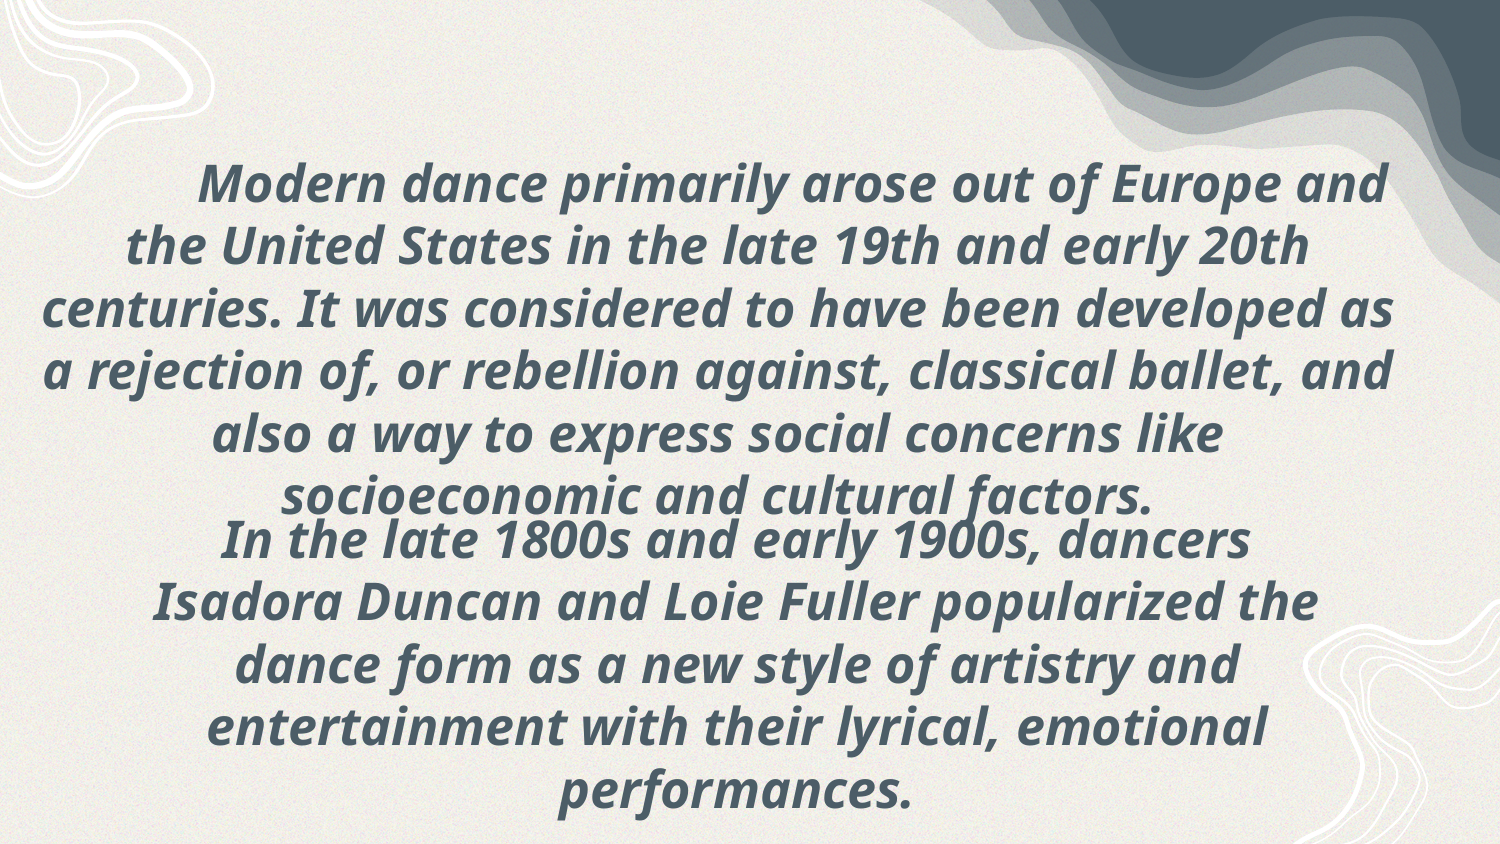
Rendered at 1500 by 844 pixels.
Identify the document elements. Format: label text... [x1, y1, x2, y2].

title Modern dance primarily arose out of Europe and the United States in the late 19th and early 20th centuries. It was considered to have been developed as a rejection of, or rebellion against, classical ballet, and also a way to express social concerns like socioeconomic and cultural factors. [12, 327, 1425, 541]
text_box In the late 1800s and early 1900s, dancers Isadora Duncan and Loie Fuller popularized the dance form as a new style of artistry and entertainment with their lyrical, emotional performances. [109, 736, 1366, 844]
